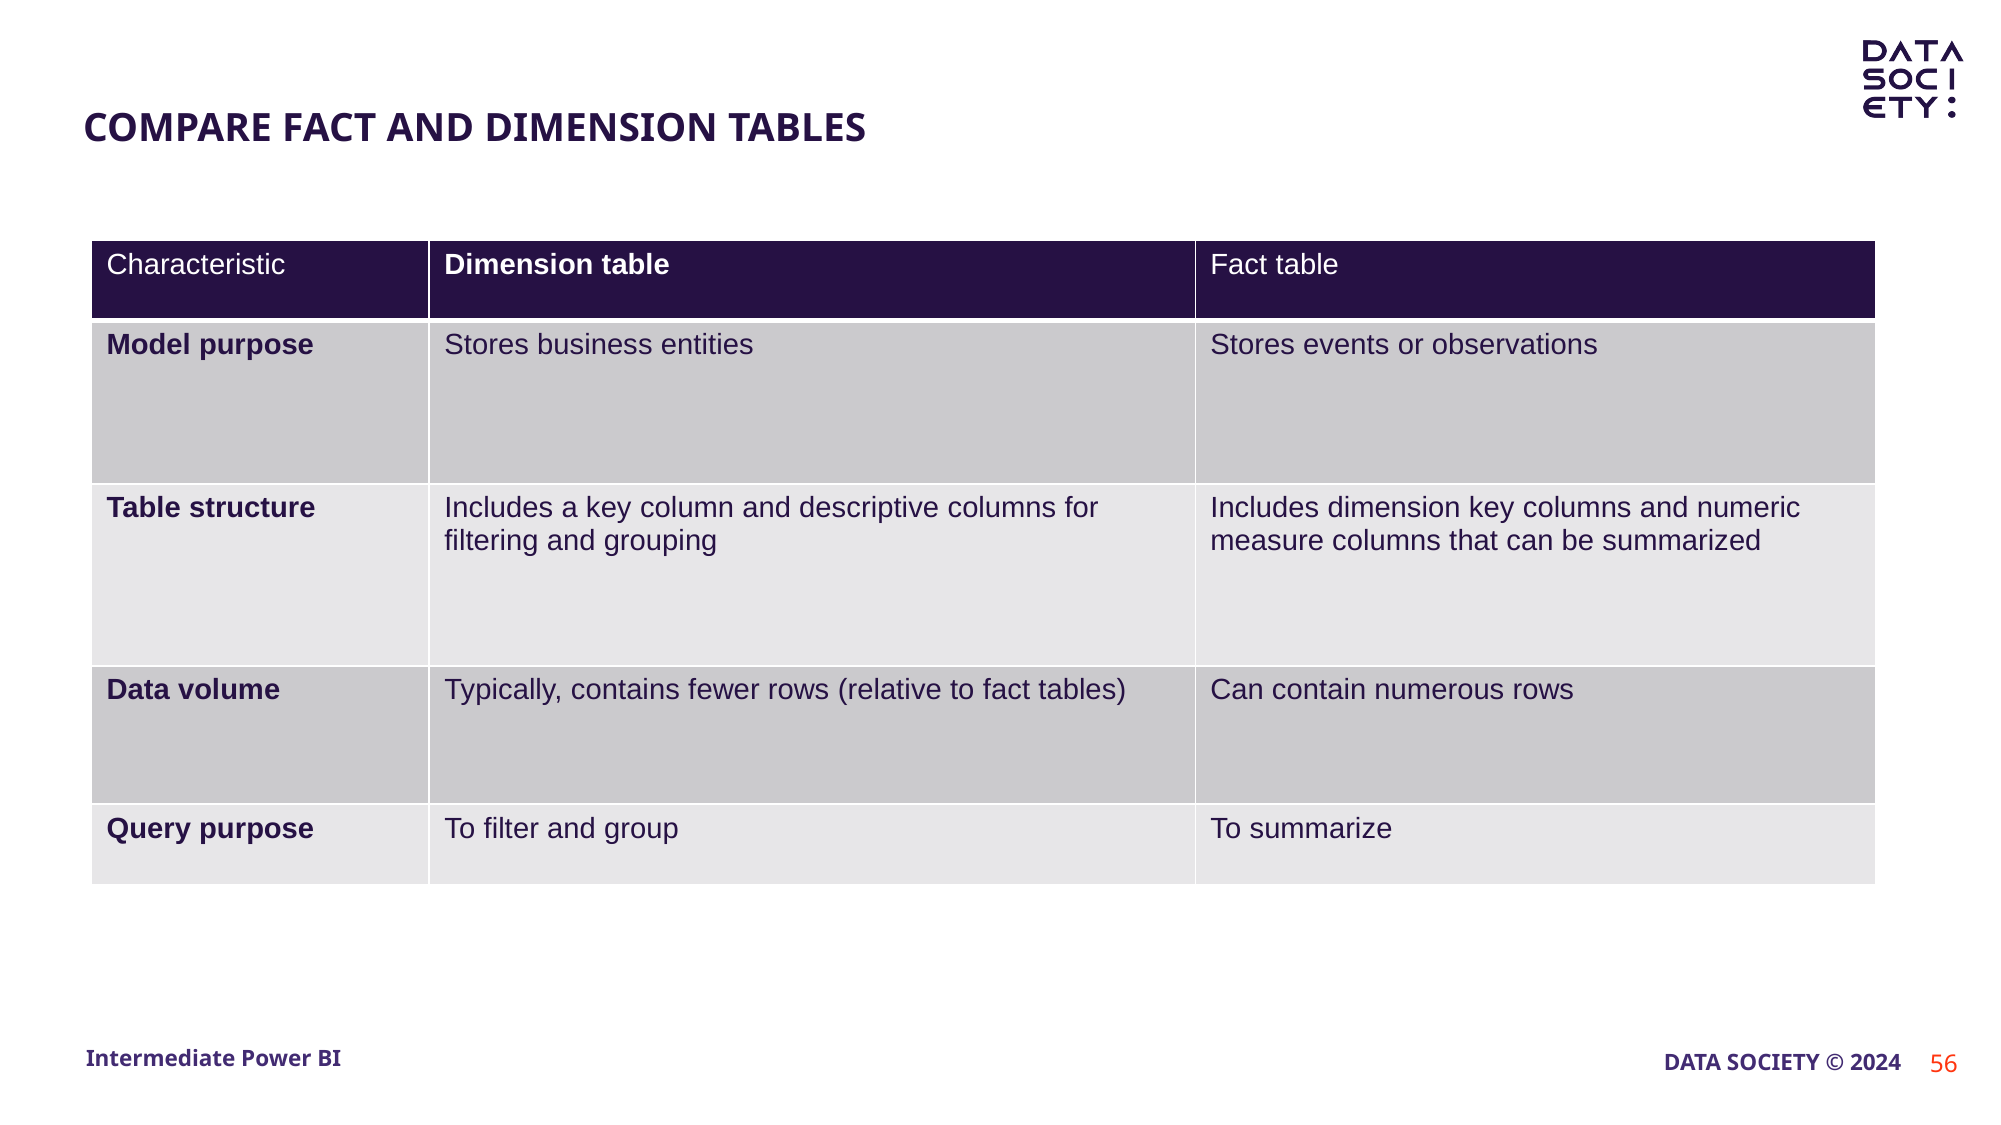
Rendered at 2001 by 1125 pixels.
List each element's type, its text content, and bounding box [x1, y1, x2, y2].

table_header Fact table [1196, 241, 1875, 318]
table_cell To filter and group [430, 805, 1195, 884]
table_cell Can contain numerous rows [1196, 667, 1875, 803]
slide_number ‹#› [1853, 1033, 1974, 1097]
picture [1863, 40, 1964, 118]
table_header Dimension table [430, 241, 1195, 318]
table_cell Typically, contains fewer rows (relative to fact tables) [430, 667, 1195, 803]
table_cell Data volume [92, 667, 428, 803]
table_cell Table structure [92, 485, 428, 665]
table_cell To summarize [1196, 805, 1875, 884]
title COMPARE FACT AND DIMENSION TABLES [68, 87, 1932, 213]
table_cell Stores events or observations [1196, 323, 1875, 483]
table_header Characteristic [92, 241, 428, 318]
table_cell Model purpose [92, 323, 428, 483]
table_cell Includes a key column and descriptive columns for filtering and grouping [430, 485, 1195, 665]
table_cell Stores business entities [430, 323, 1195, 483]
table_cell Query purpose [92, 805, 428, 884]
table_cell Includes dimension key columns and numeric measure columns that can be summarized [1196, 485, 1875, 665]
